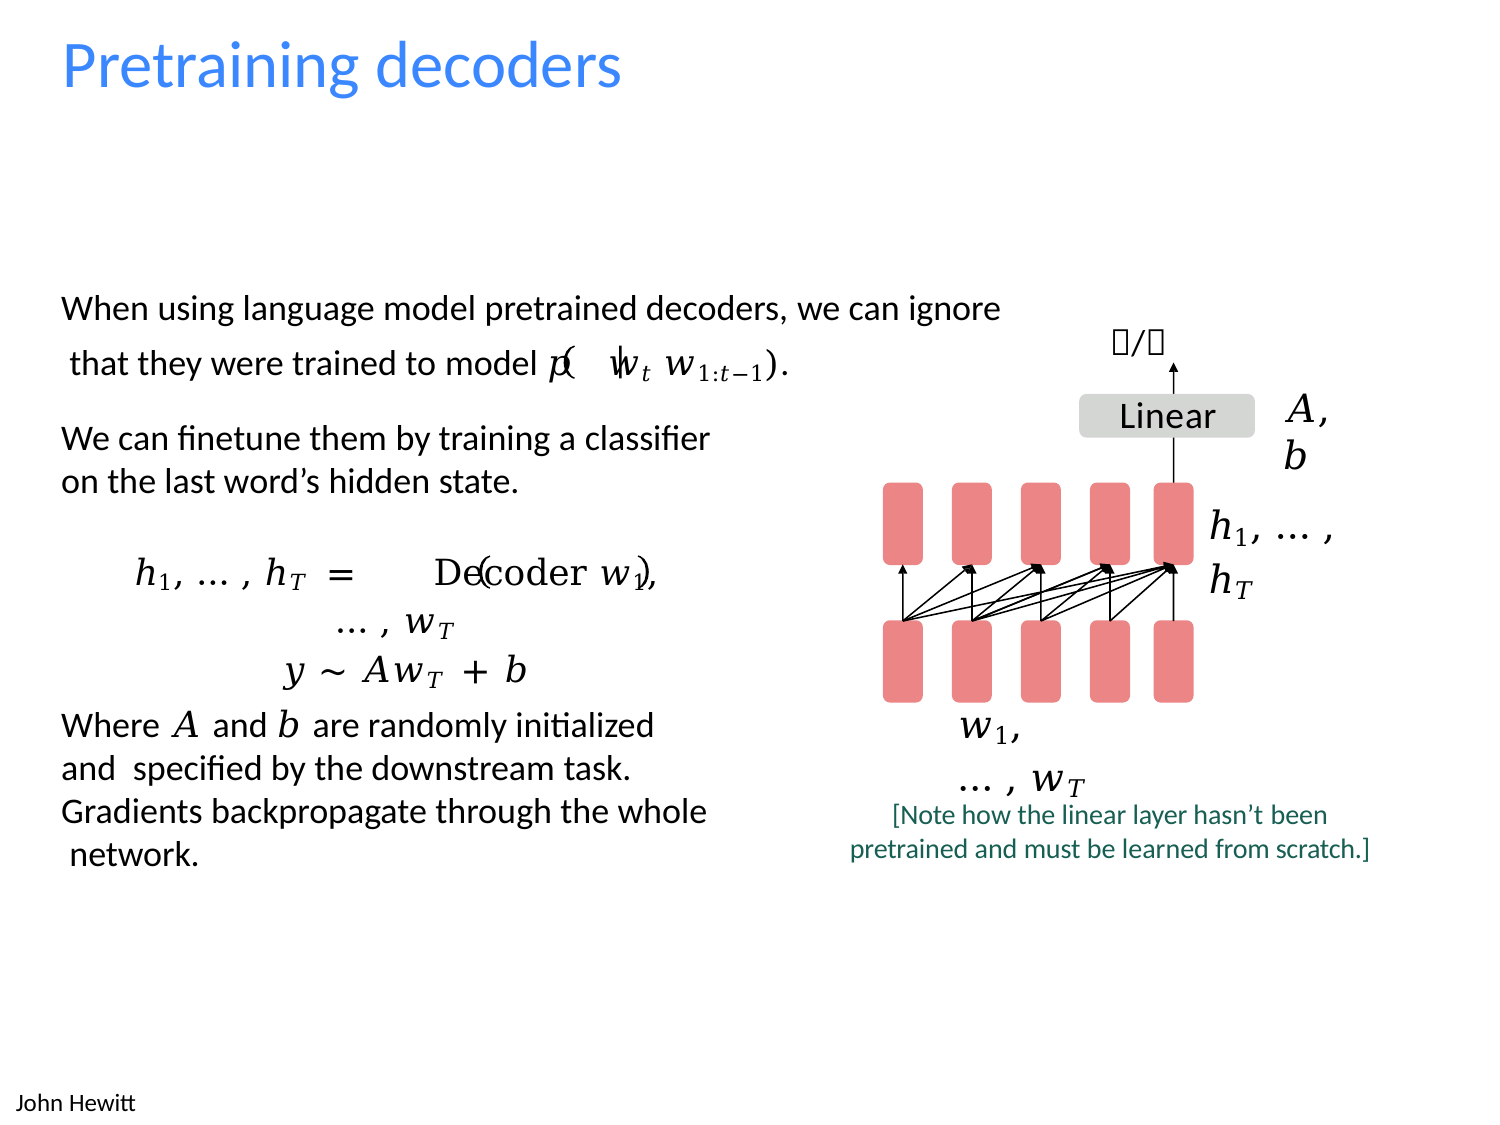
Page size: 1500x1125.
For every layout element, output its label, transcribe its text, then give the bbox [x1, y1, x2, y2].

text_box Gradients backpropagate through the whole network. [59, 786, 713, 874]
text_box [882, 362, 1194, 703]
text_box ℎ1, … , ℎ𝑇 [1202, 496, 1357, 605]
text_box 𝑤1, … , 𝑤𝑇 [952, 711, 1119, 794]
text_box [Note how the linear layer hasn’t been pretrained and must be learned from scratch.] [844, 794, 1376, 864]
title Pretraining decoders [62, 20, 1434, 102]
text_box When using language model pretrained decoders, we can ignore that they were trained to model 𝑝 𝑤𝑡 𝑤1:𝑡−1). We can finetune them by training a classifier on the last word’s hidden state. [56, 274, 1009, 501]
text_box John Hewitt [1, 1079, 152, 1125]
text_box / Linear [1079, 318, 1255, 437]
text_box 𝐴, 𝑏 [1280, 382, 1345, 478]
text_box ℎ1, … , ℎ𝑇 = Decoder 𝑤1, … , 𝑤𝑇 𝑦 ∼ 𝐴𝑤𝑇 + 𝑏 Where 𝐴 and 𝑏 are randomly initialized and specified by the downstream task. [56, 544, 705, 788]
